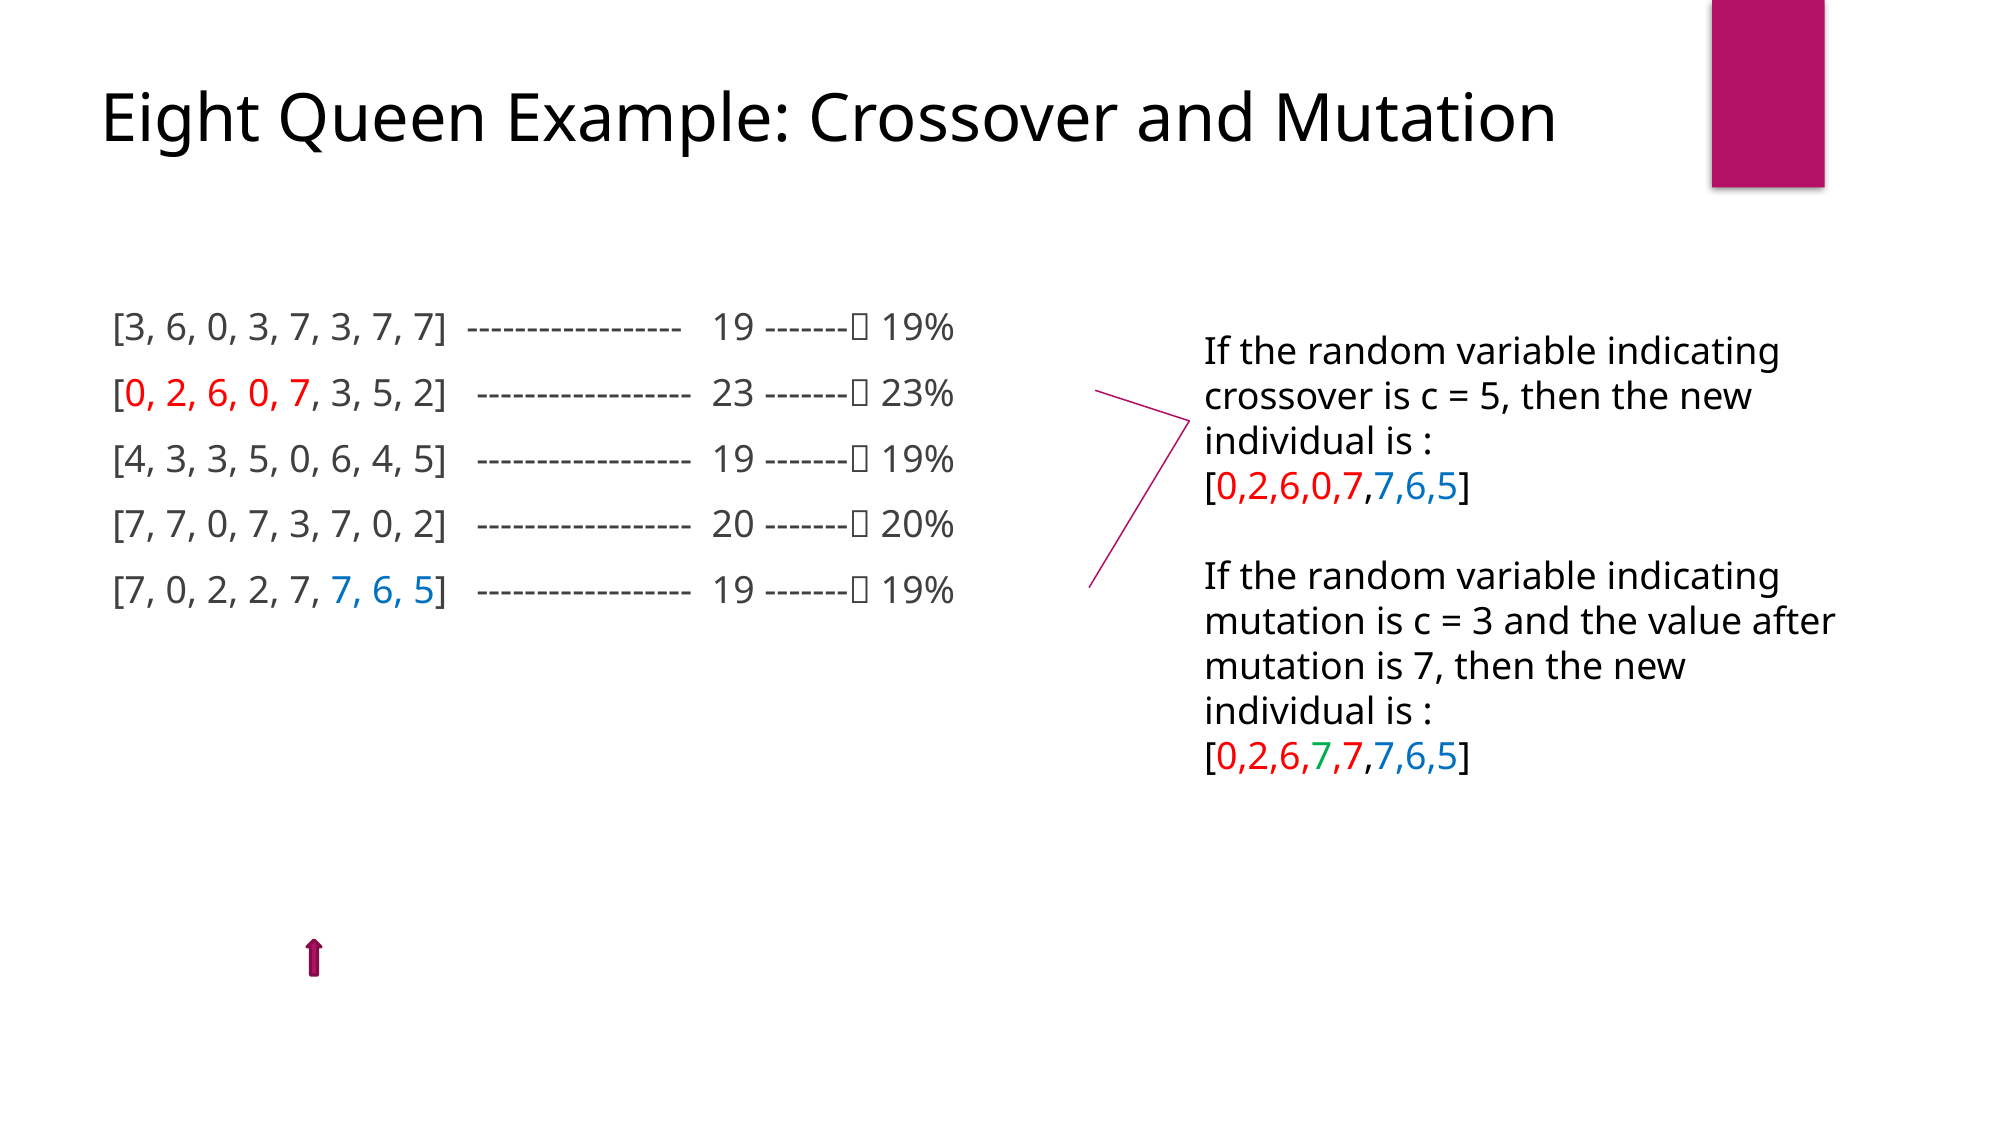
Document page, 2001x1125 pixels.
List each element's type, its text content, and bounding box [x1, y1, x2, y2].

text_box [305, 938, 323, 977]
text_box If the random variable indicating crossover is c = 5, then the new individual is : [0,2,6,0,7,7,6,5] If the random variable indicating mutation is c = 3 and the value after mutation is 7, then the new individual is : [0,2,6,7,7,7,6,5] [1189, 319, 1856, 830]
title Eight Queen Example: Crossover and Mutation [85, 56, 1632, 173]
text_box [1095, 390, 1190, 420]
list [3, 6, 0, 3, 7, 3, 7, 7] ------------------ 19 ------- 19% [0, 2, 6, 0, 7, 3, 5, 2] ------------------ 23 ------- 23% [4, 3, 3, 5, 0, 6, 4, 5] ------------------ 19 ------- 19% [7, 7, 0, 7, 3, 7, 0, 2] ------------------ 20 ------- 20% [7, 0, 2, 2, 7, 7, 6, 5] ------------------ 19 ------- 19% [97, 295, 1545, 856]
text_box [1088, 420, 1190, 588]
